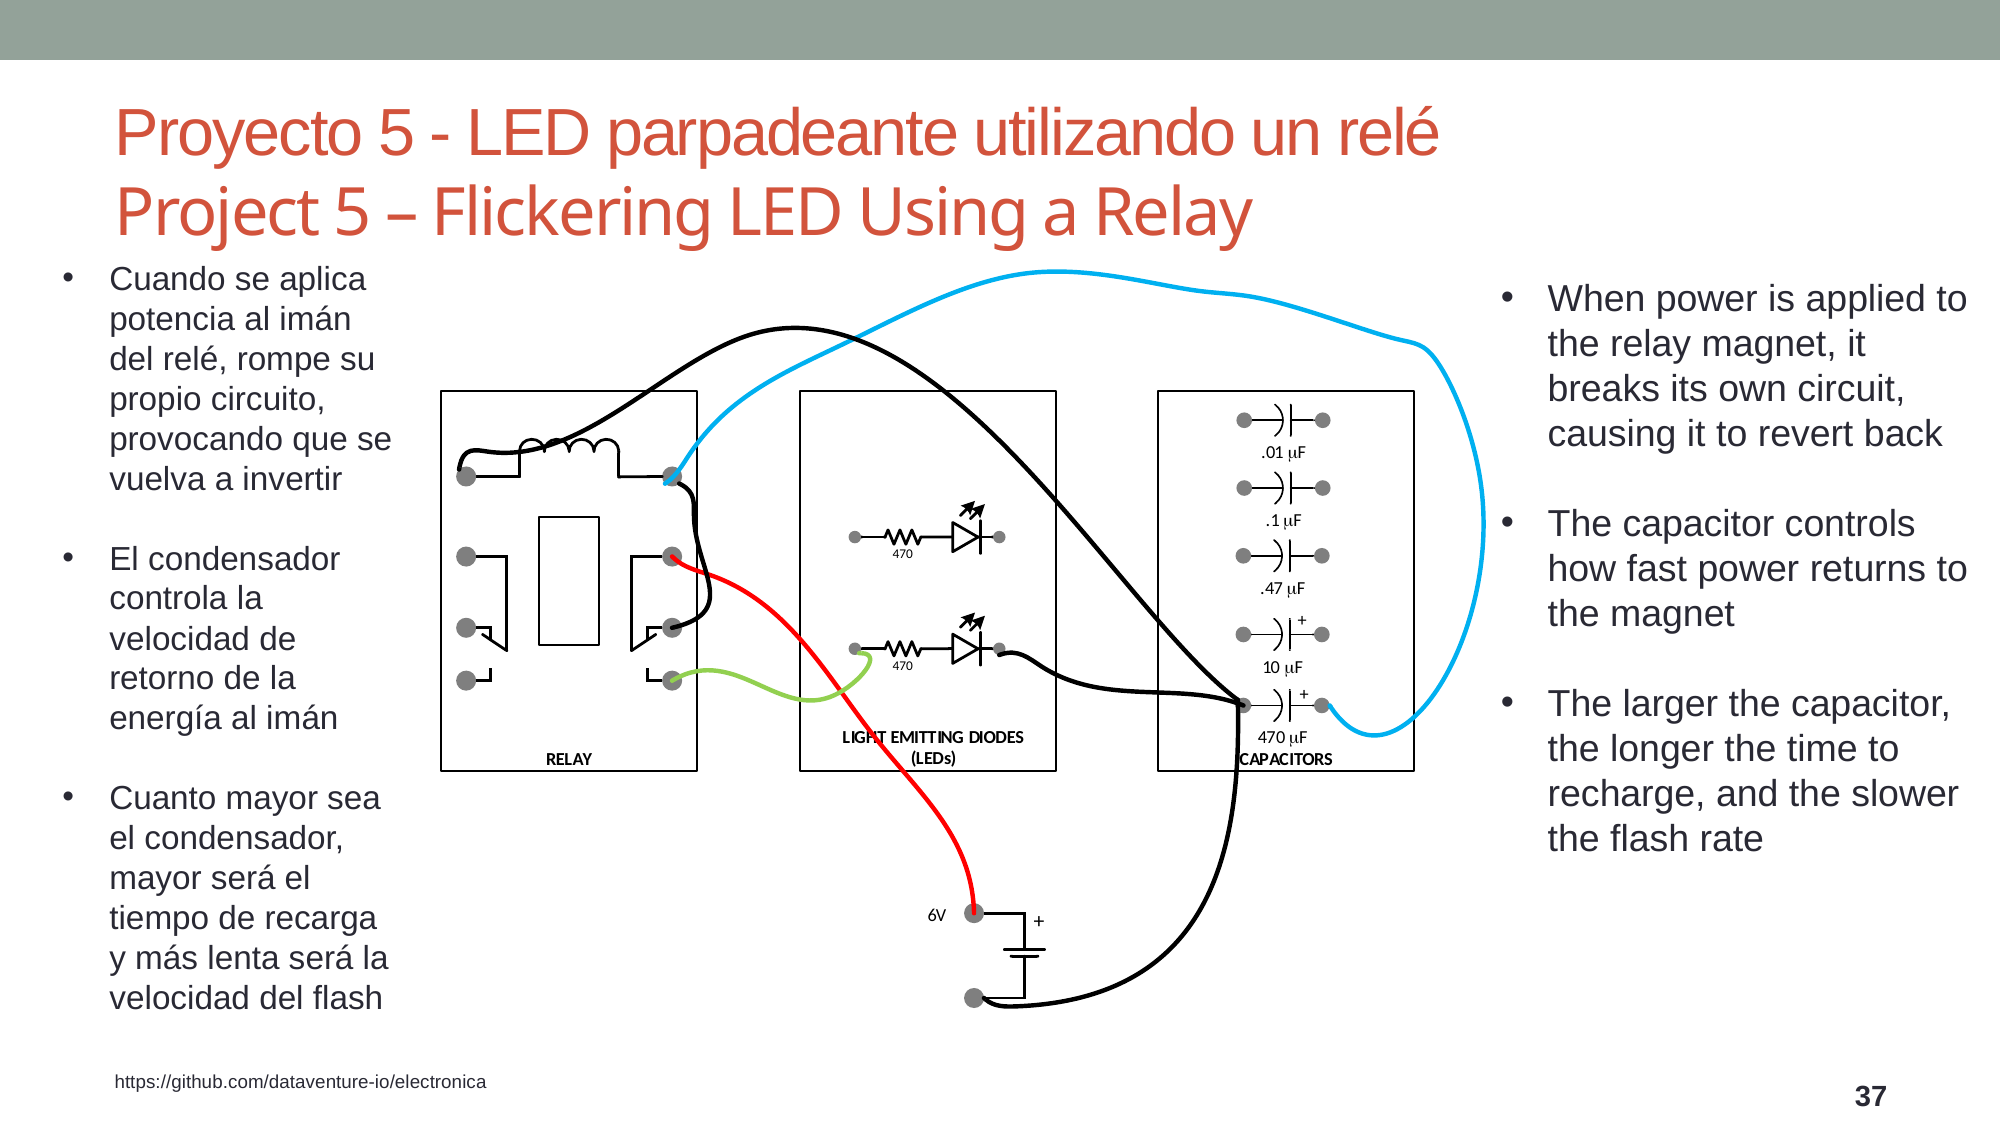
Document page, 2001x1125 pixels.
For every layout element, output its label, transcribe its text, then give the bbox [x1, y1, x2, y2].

picture [437, 266, 1487, 1010]
slide_number 37 [1585, 1068, 1903, 1123]
title Proyecto 5 - LED parpadeante utilizando un relé Project 5 – Flickering LED Using a Relay [99, 87, 1900, 250]
text_box Cuando se aplica potencia al imán del relé, rompe su propio circuito, provocando que se vuelva a invertir El condensador controla la velocidad de retorno de la energía al imán Cuanto mayor sea el condensador, mayor será el tiempo de recarga y más lenta será la velocidad del flash [47, 249, 418, 1024]
text_box When power is applied to the relay magnet, it breaks its own circuit, causing it to revert back The capacitor controls how fast power returns to the magnet The larger the capacitor, the longer the time to recharge, and the slower the flash rate [1494, 266, 2000, 912]
